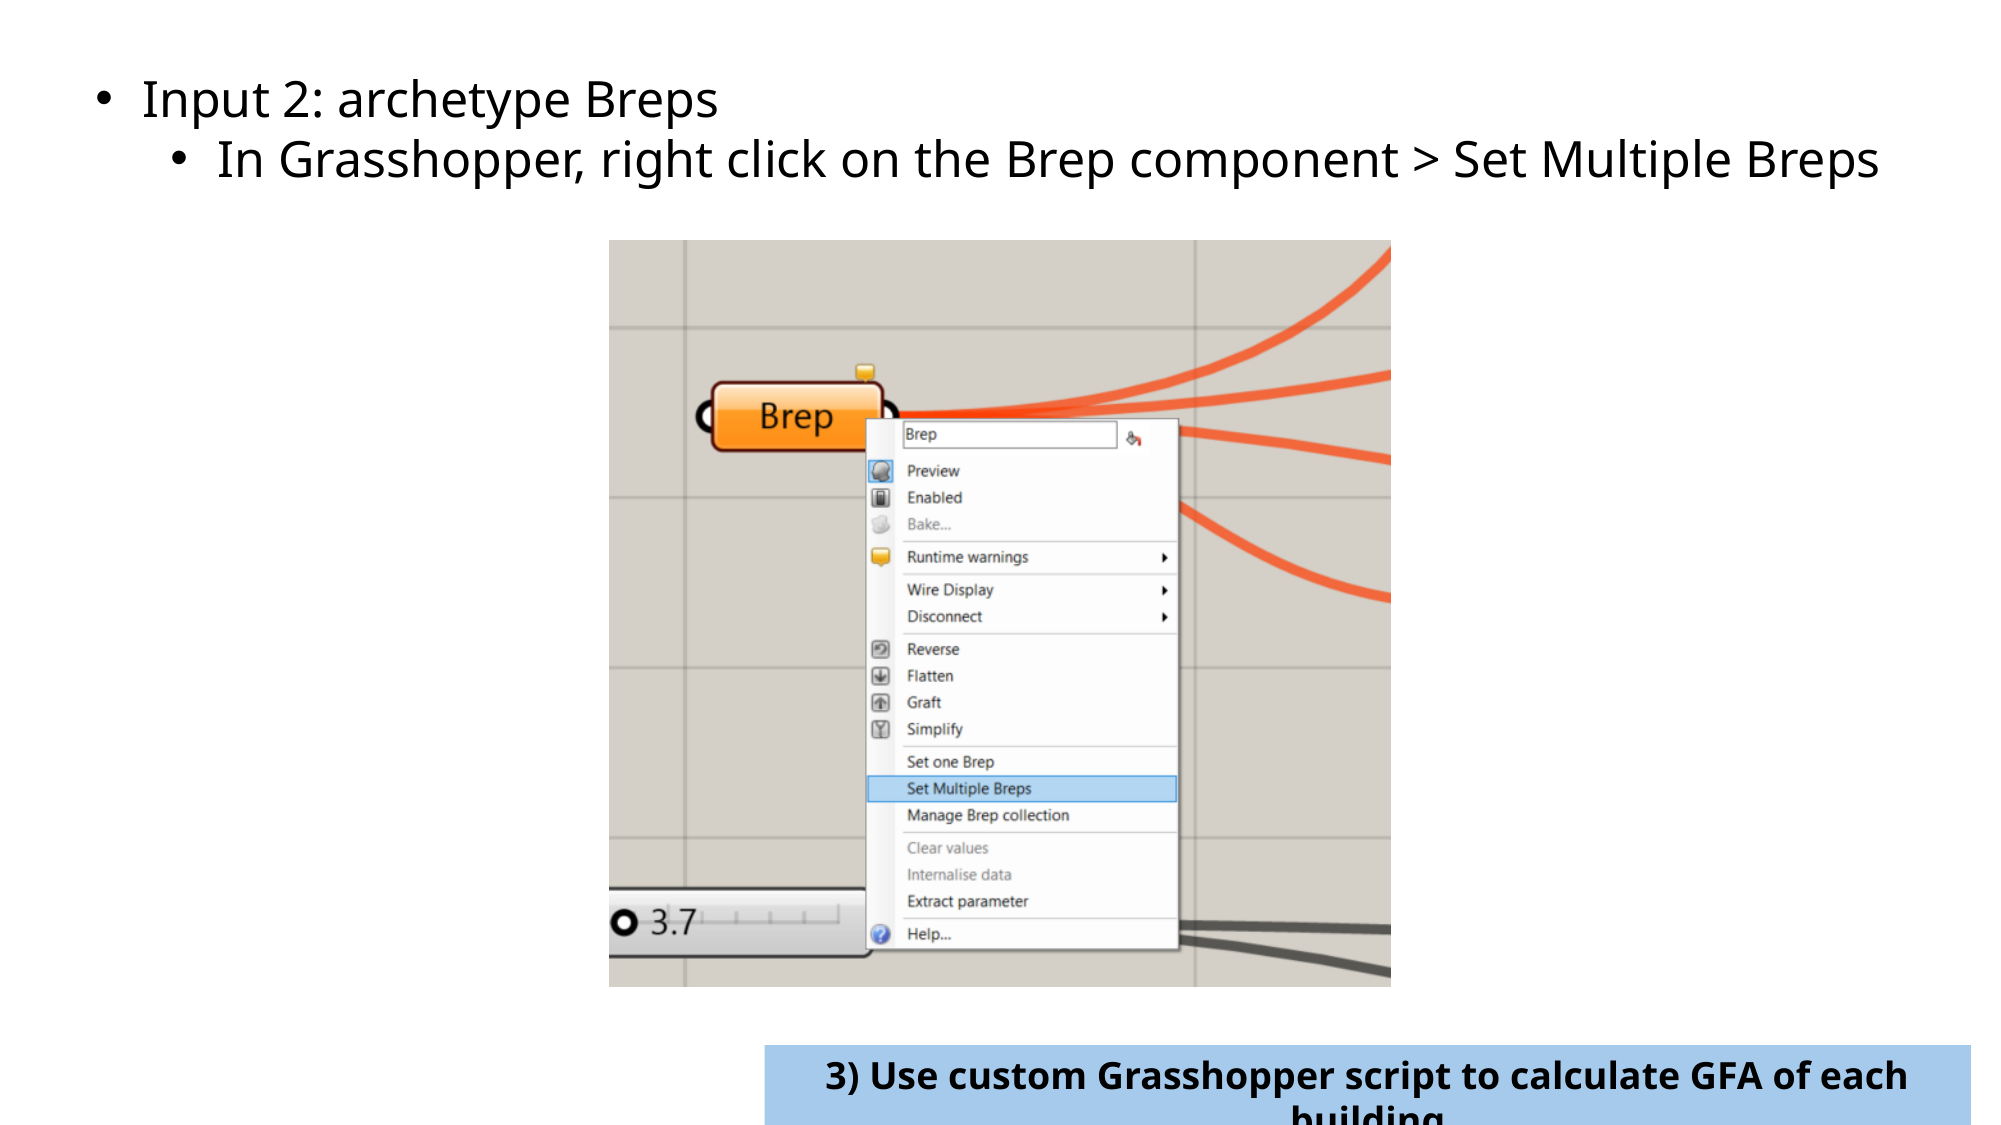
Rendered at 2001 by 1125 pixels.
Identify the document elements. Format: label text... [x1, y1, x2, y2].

text_box Input 2: archetype Breps In Grasshopper, right click on the Brep component > Set Multiple Breps [80, 59, 1929, 195]
text_box 3) Use custom Grasshopper script to calculate GFA of each building [764, 1045, 1971, 1125]
picture [608, 239, 1392, 988]
